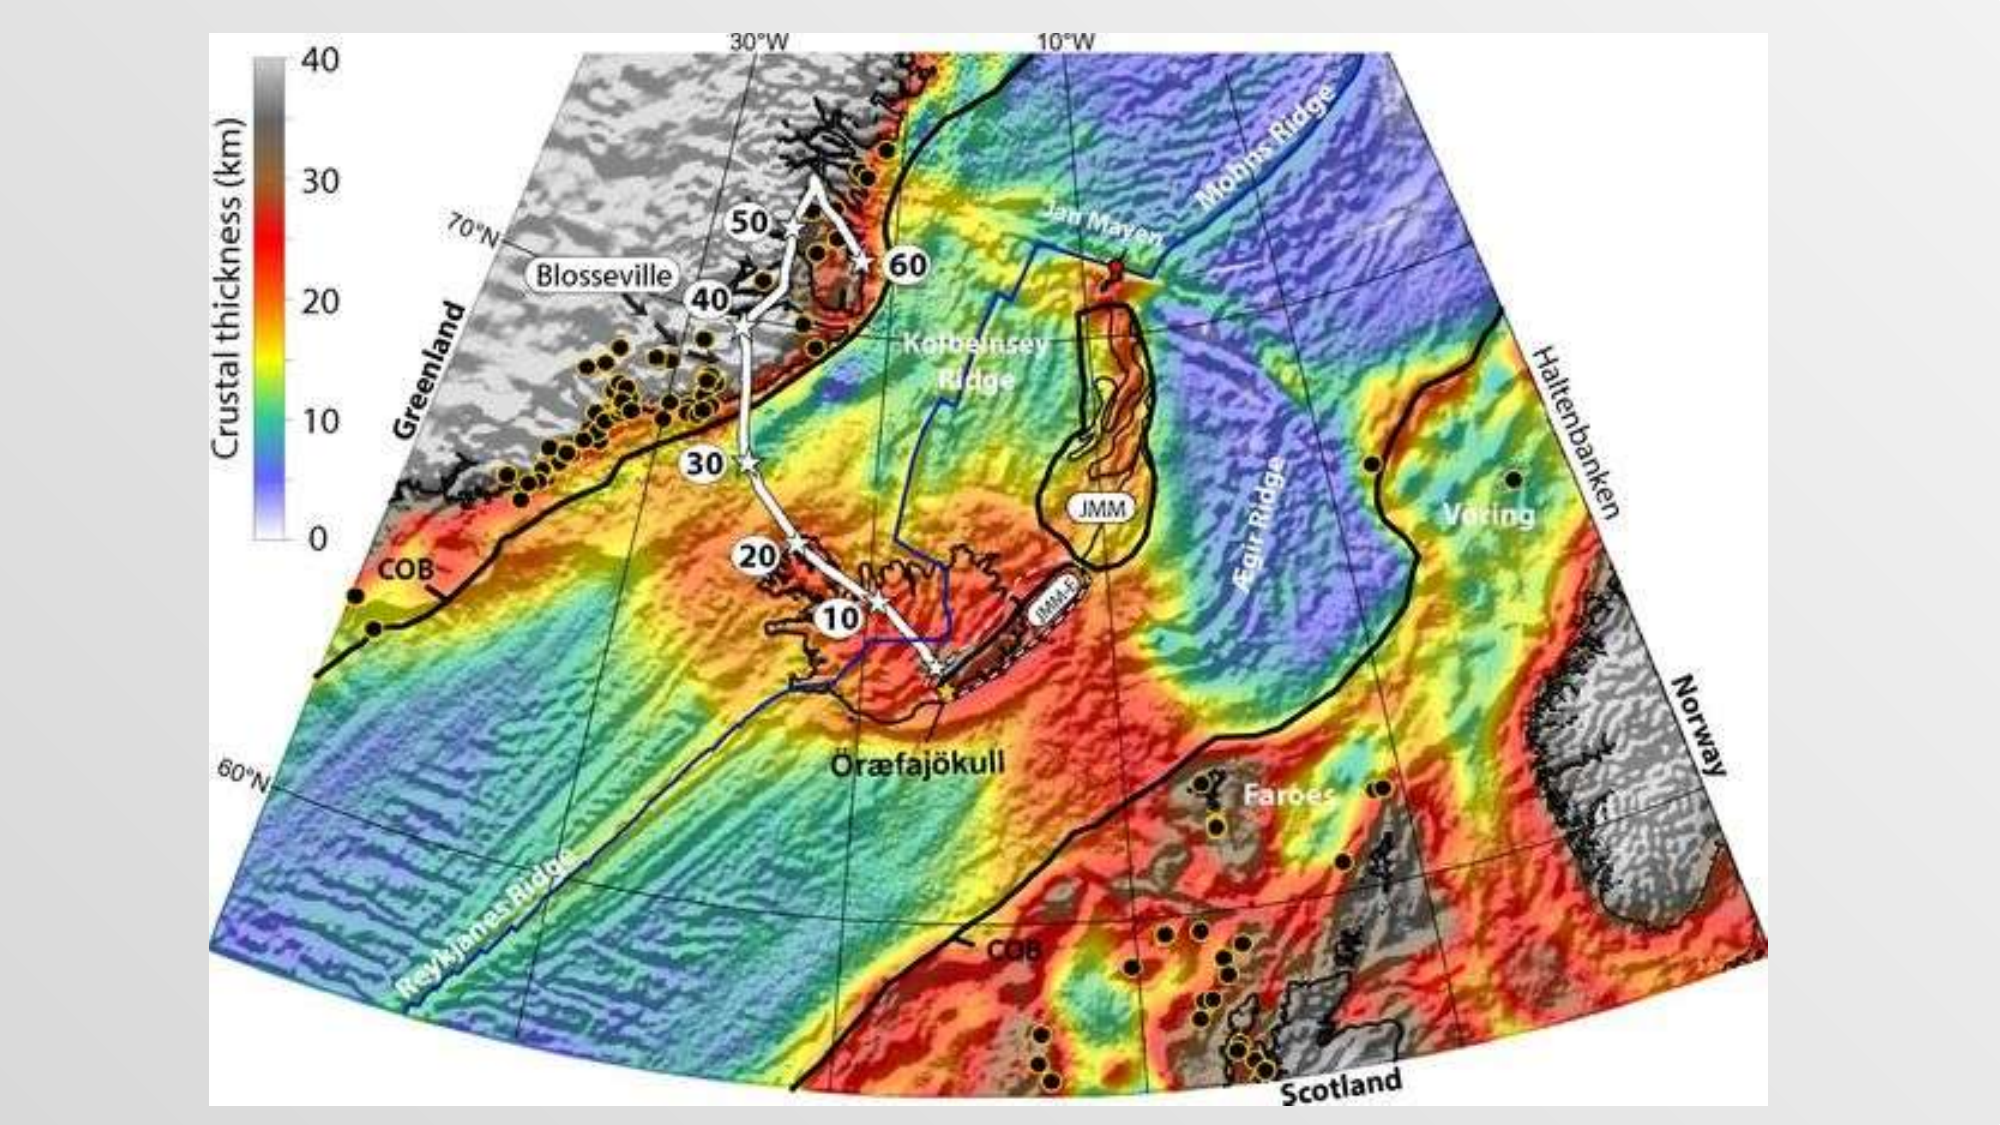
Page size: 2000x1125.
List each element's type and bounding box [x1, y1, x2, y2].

list [209, 33, 1768, 1106]
